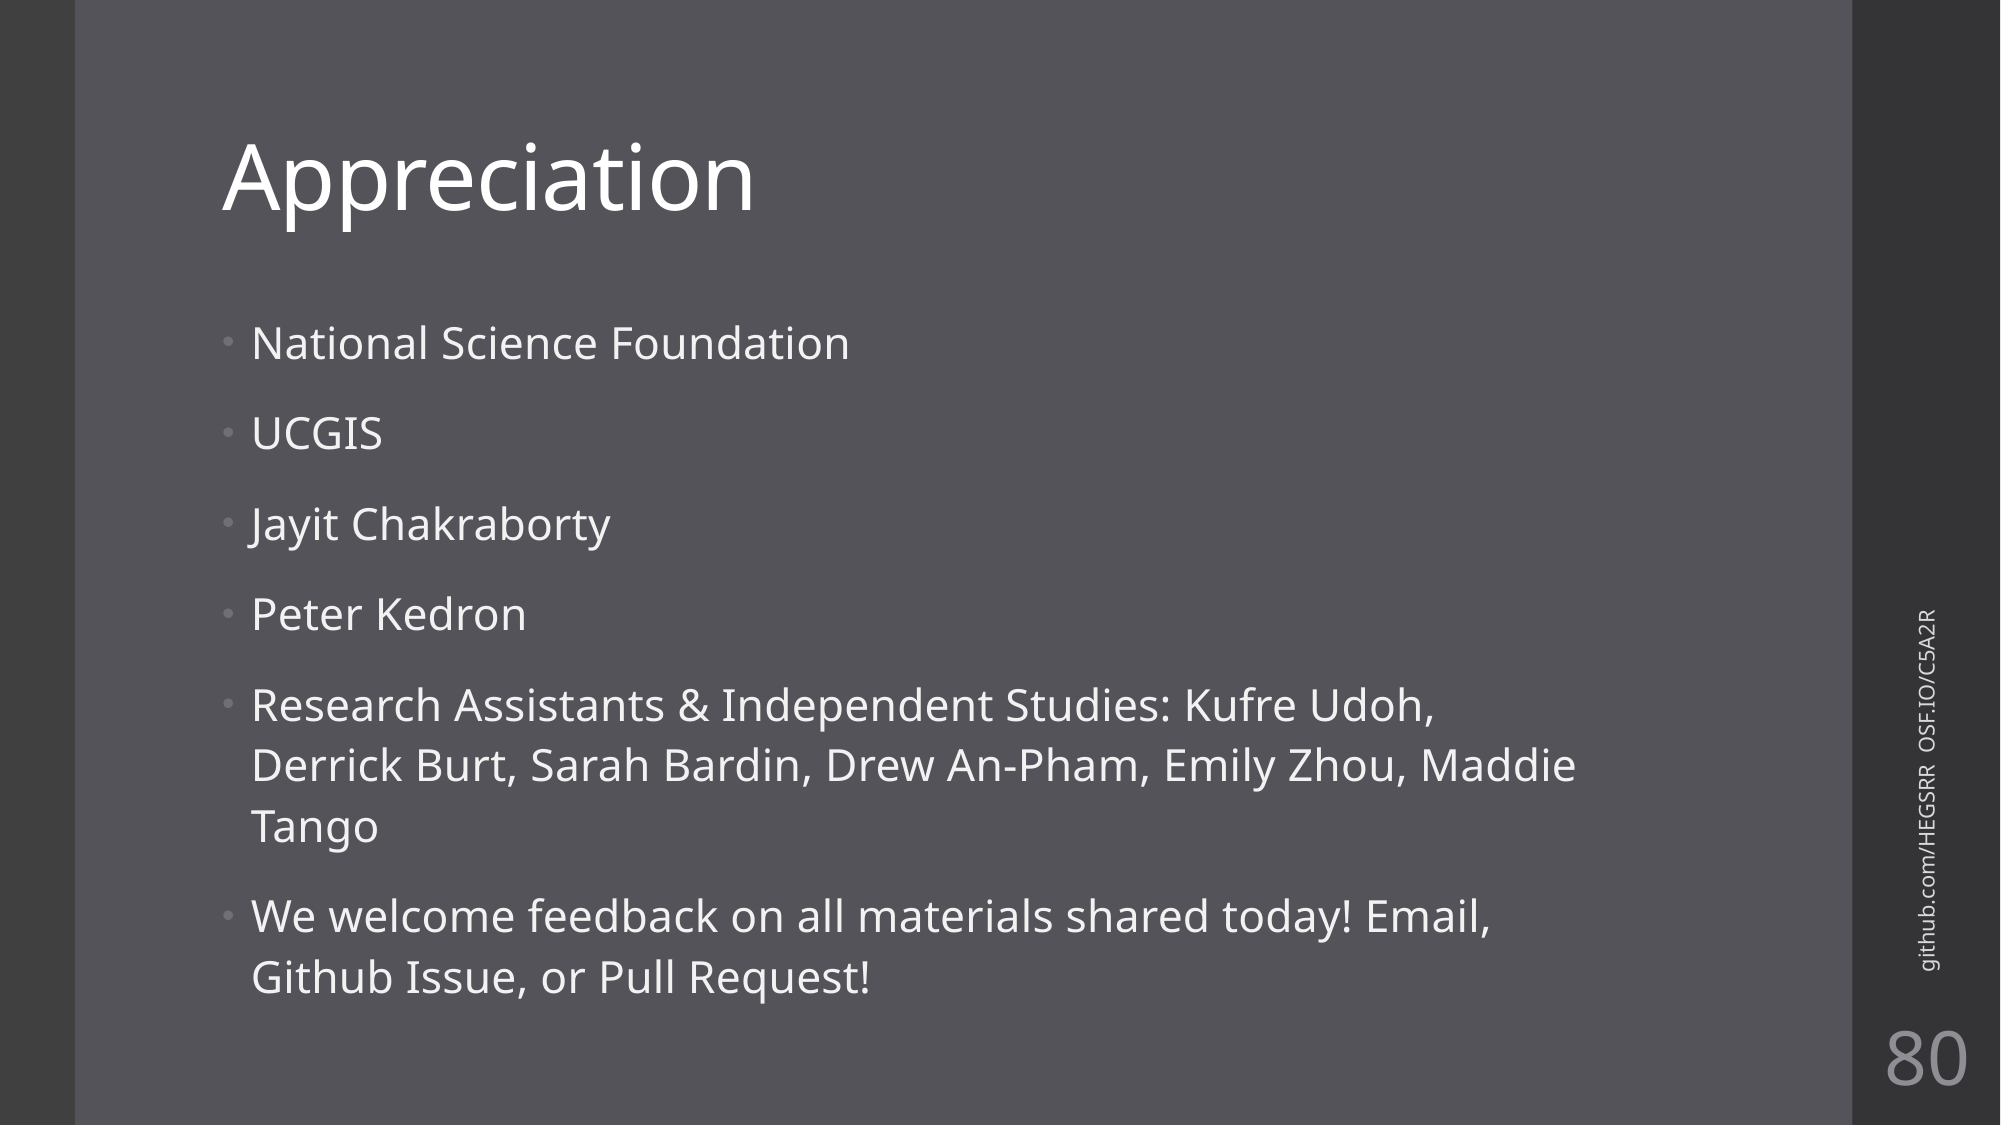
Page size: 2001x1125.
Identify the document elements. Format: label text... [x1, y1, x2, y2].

slide_number 80 [1852, 1012, 2000, 1110]
list National Science Foundation UCGIS Jayit Chakraborty Peter Kedron Research Assistants & Independent Studies: Kufre Udoh, Derrick Burt, Sarah Bardin, Drew An-Pham, Emily Zhou, Maddie Tango We welcome feedback on all materials shared today! Email, Github Issue, or Pull Request! [206, 299, 1617, 1014]
footer github.com/HEGSRR OSF.IO/C5A2R [1897, 400, 1958, 988]
title Appreciation [206, 60, 1797, 278]
